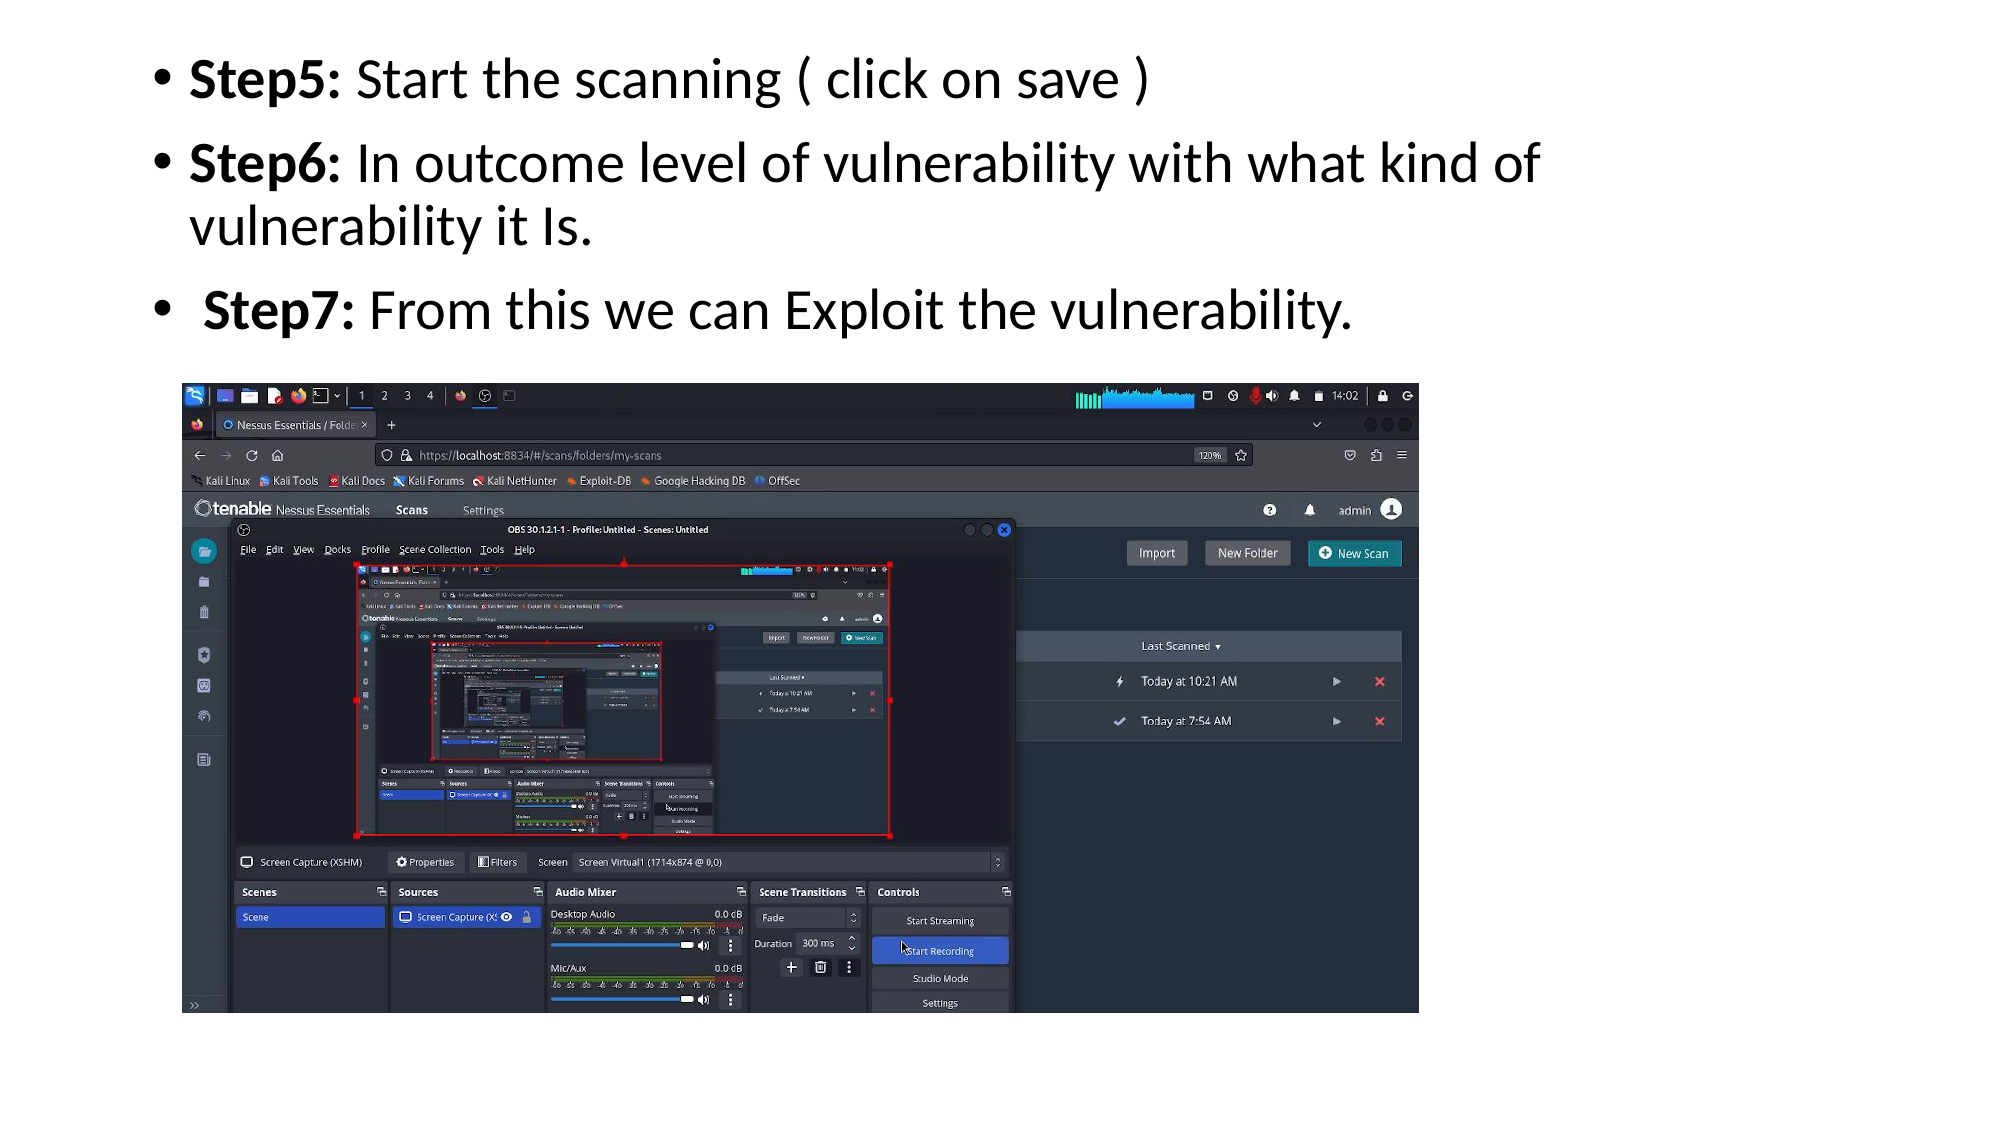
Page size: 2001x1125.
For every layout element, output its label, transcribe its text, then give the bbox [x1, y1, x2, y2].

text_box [181, 382, 1420, 1014]
list Step5: Start the scanning ( click on save ) Step6: In outcome level of vulnerability with what kind of vulnerability it Is. Step7: From this we can Exploit the vulnerability. [137, 40, 1863, 1014]
